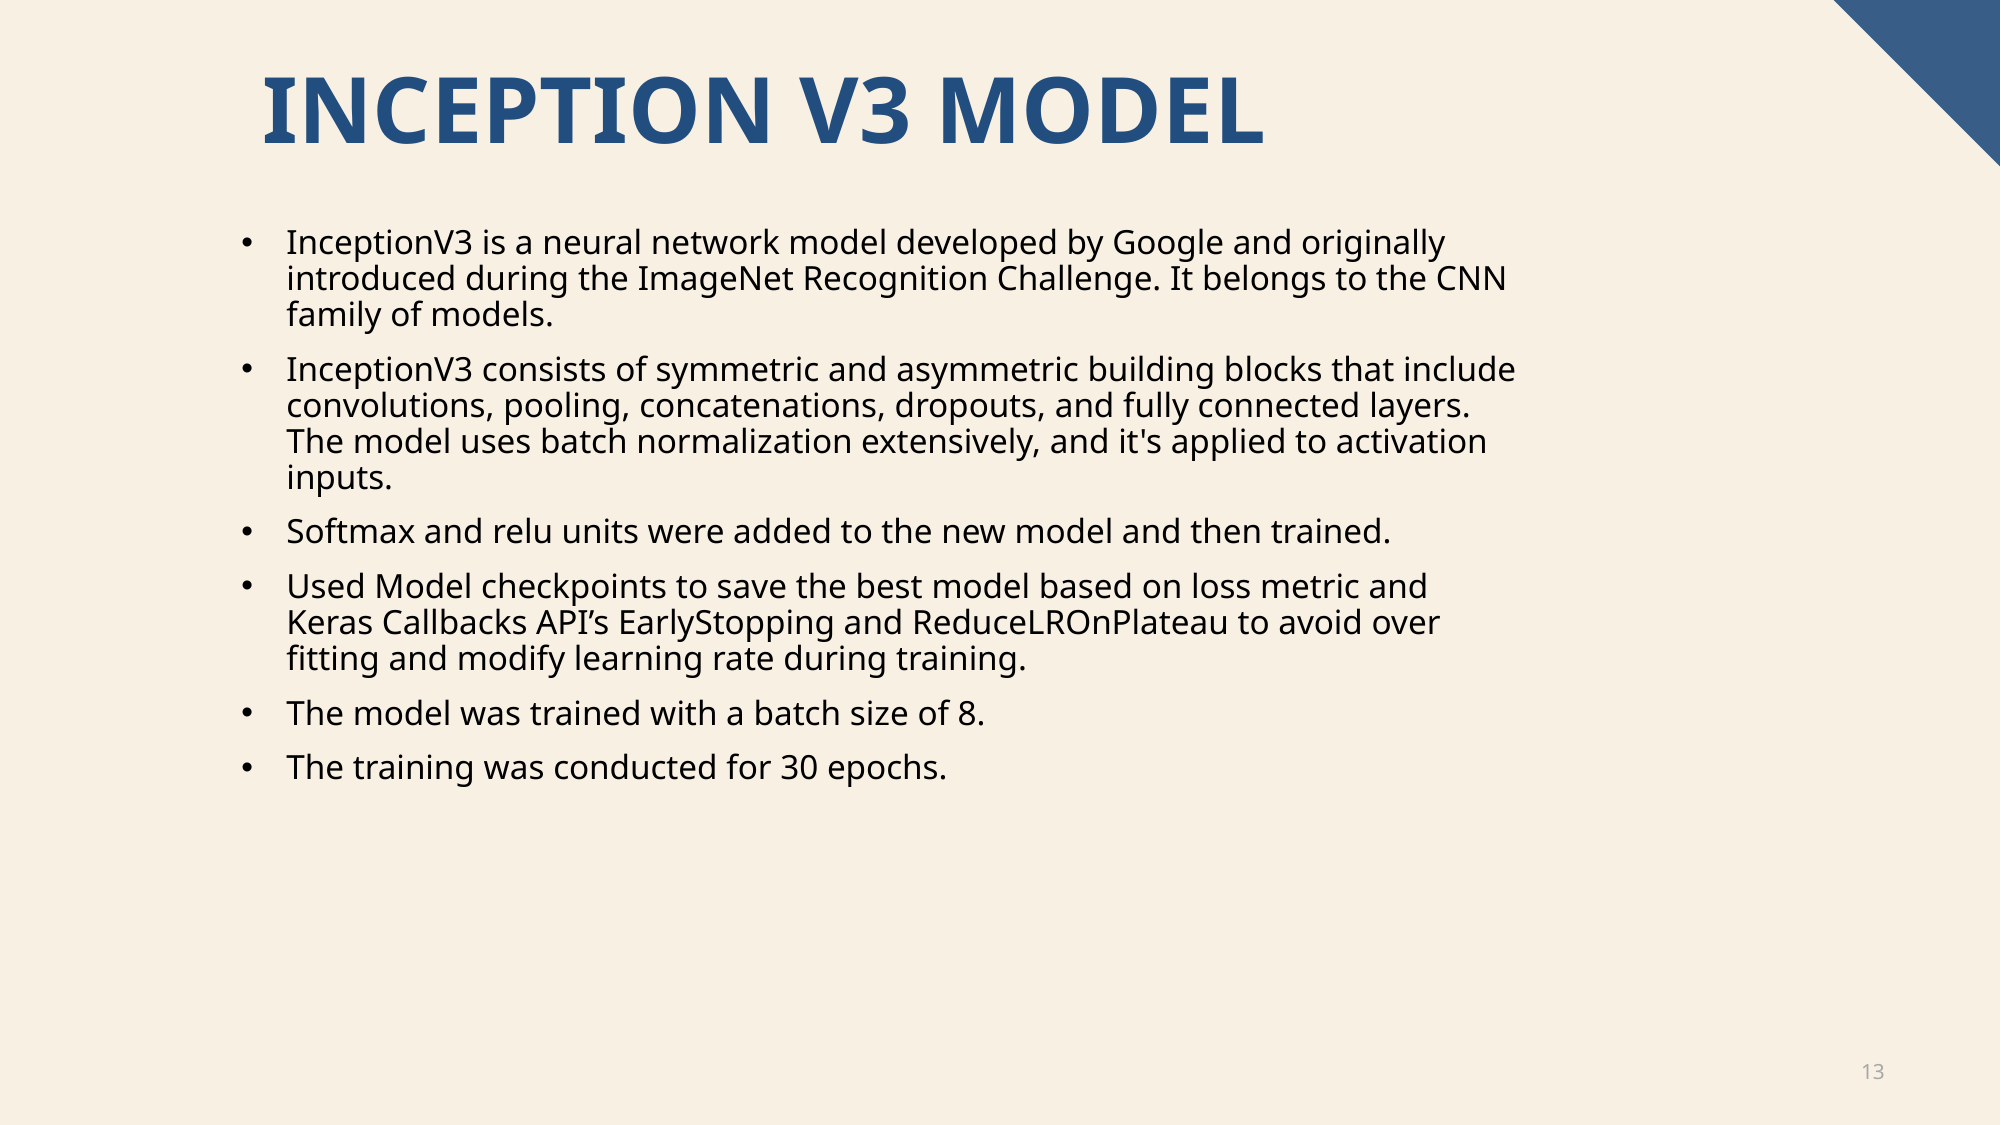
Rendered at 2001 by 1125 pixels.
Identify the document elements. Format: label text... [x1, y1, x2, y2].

title Inception v3 Model [247, 56, 1764, 217]
slide_number 13 [1824, 1042, 1900, 1103]
list InceptionV3 is a neural network model developed by Google and originally introduced during the ImageNet Recognition Challenge. It belongs to the CNN family of models. InceptionV3 consists of symmetric and asymmetric building blocks that include convolutions, pooling, concatenations, dropouts, and fully connected layers. The model uses batch normalization extensively, and it's applied to activation inputs. Softmax and relu units were added to the new model and then trained. Used Model checkpoints to save the best model based on loss metric and Keras Callbacks API’s EarlyStopping and ReduceLROnPlateau to avoid over fitting and modify learning rate during training. The model was trained with a batch size of 8. The training was conducted for 30 epochs. [226, 218, 1537, 799]
